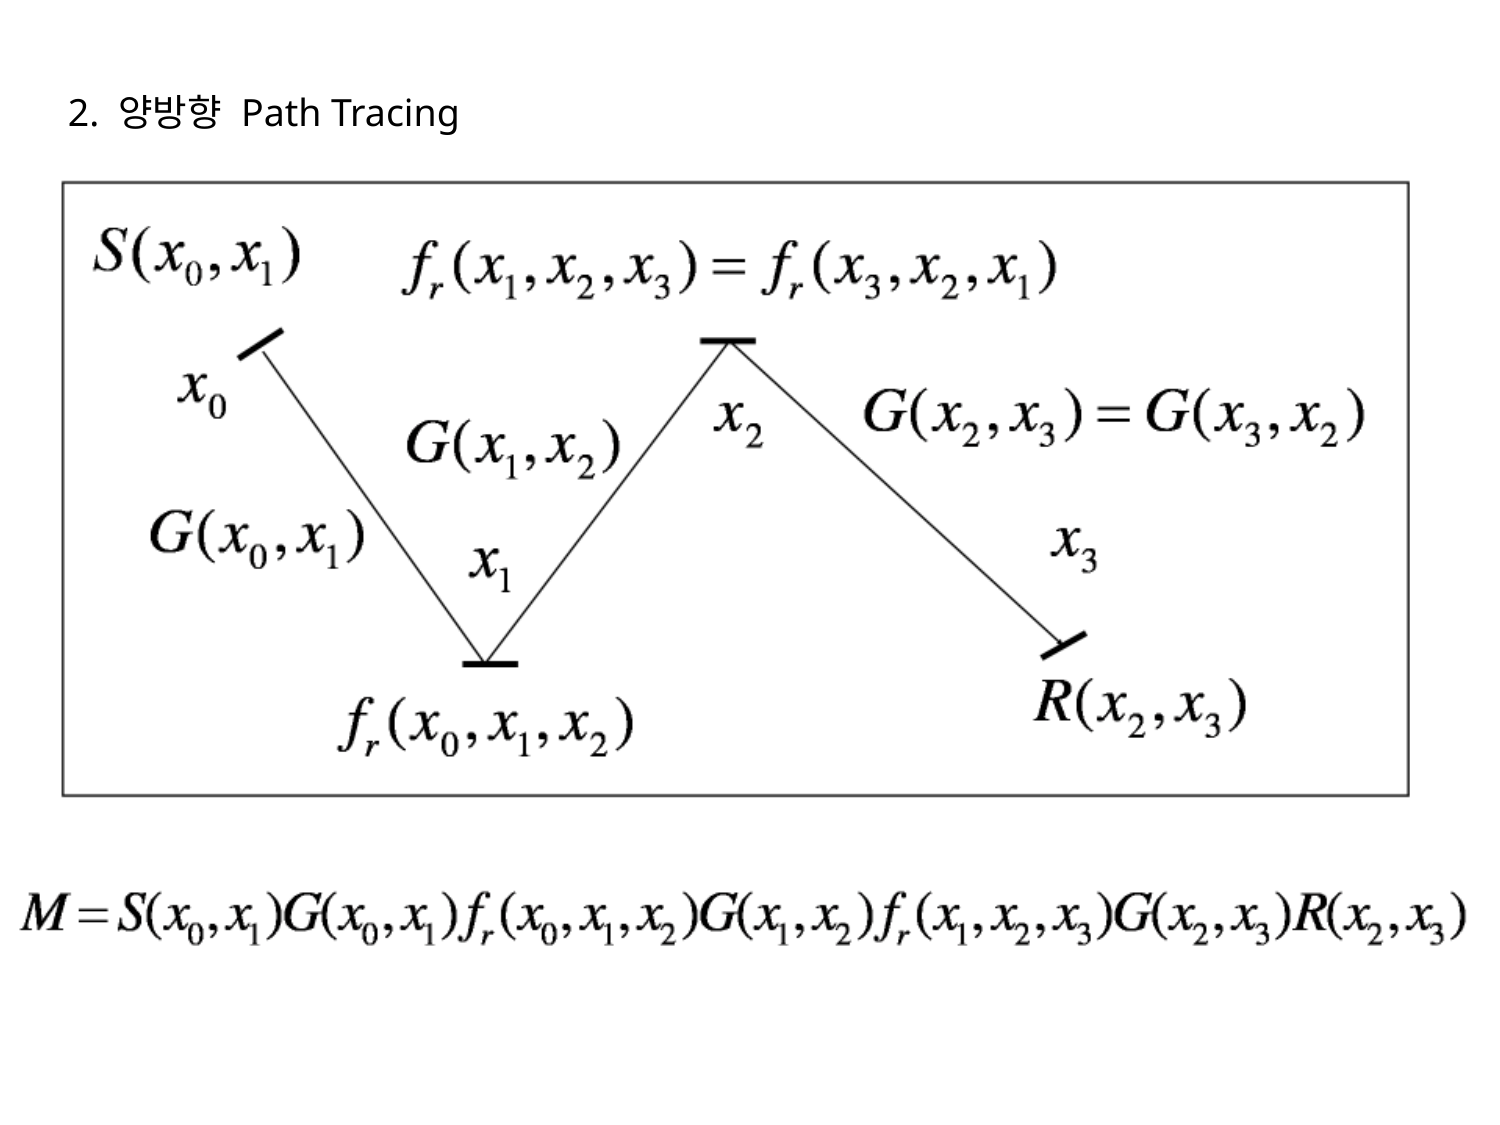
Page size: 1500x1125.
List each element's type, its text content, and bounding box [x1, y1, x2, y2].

text_box 2. 양방향 Path Tracing [53, 81, 1400, 142]
picture [4, 153, 1496, 972]
